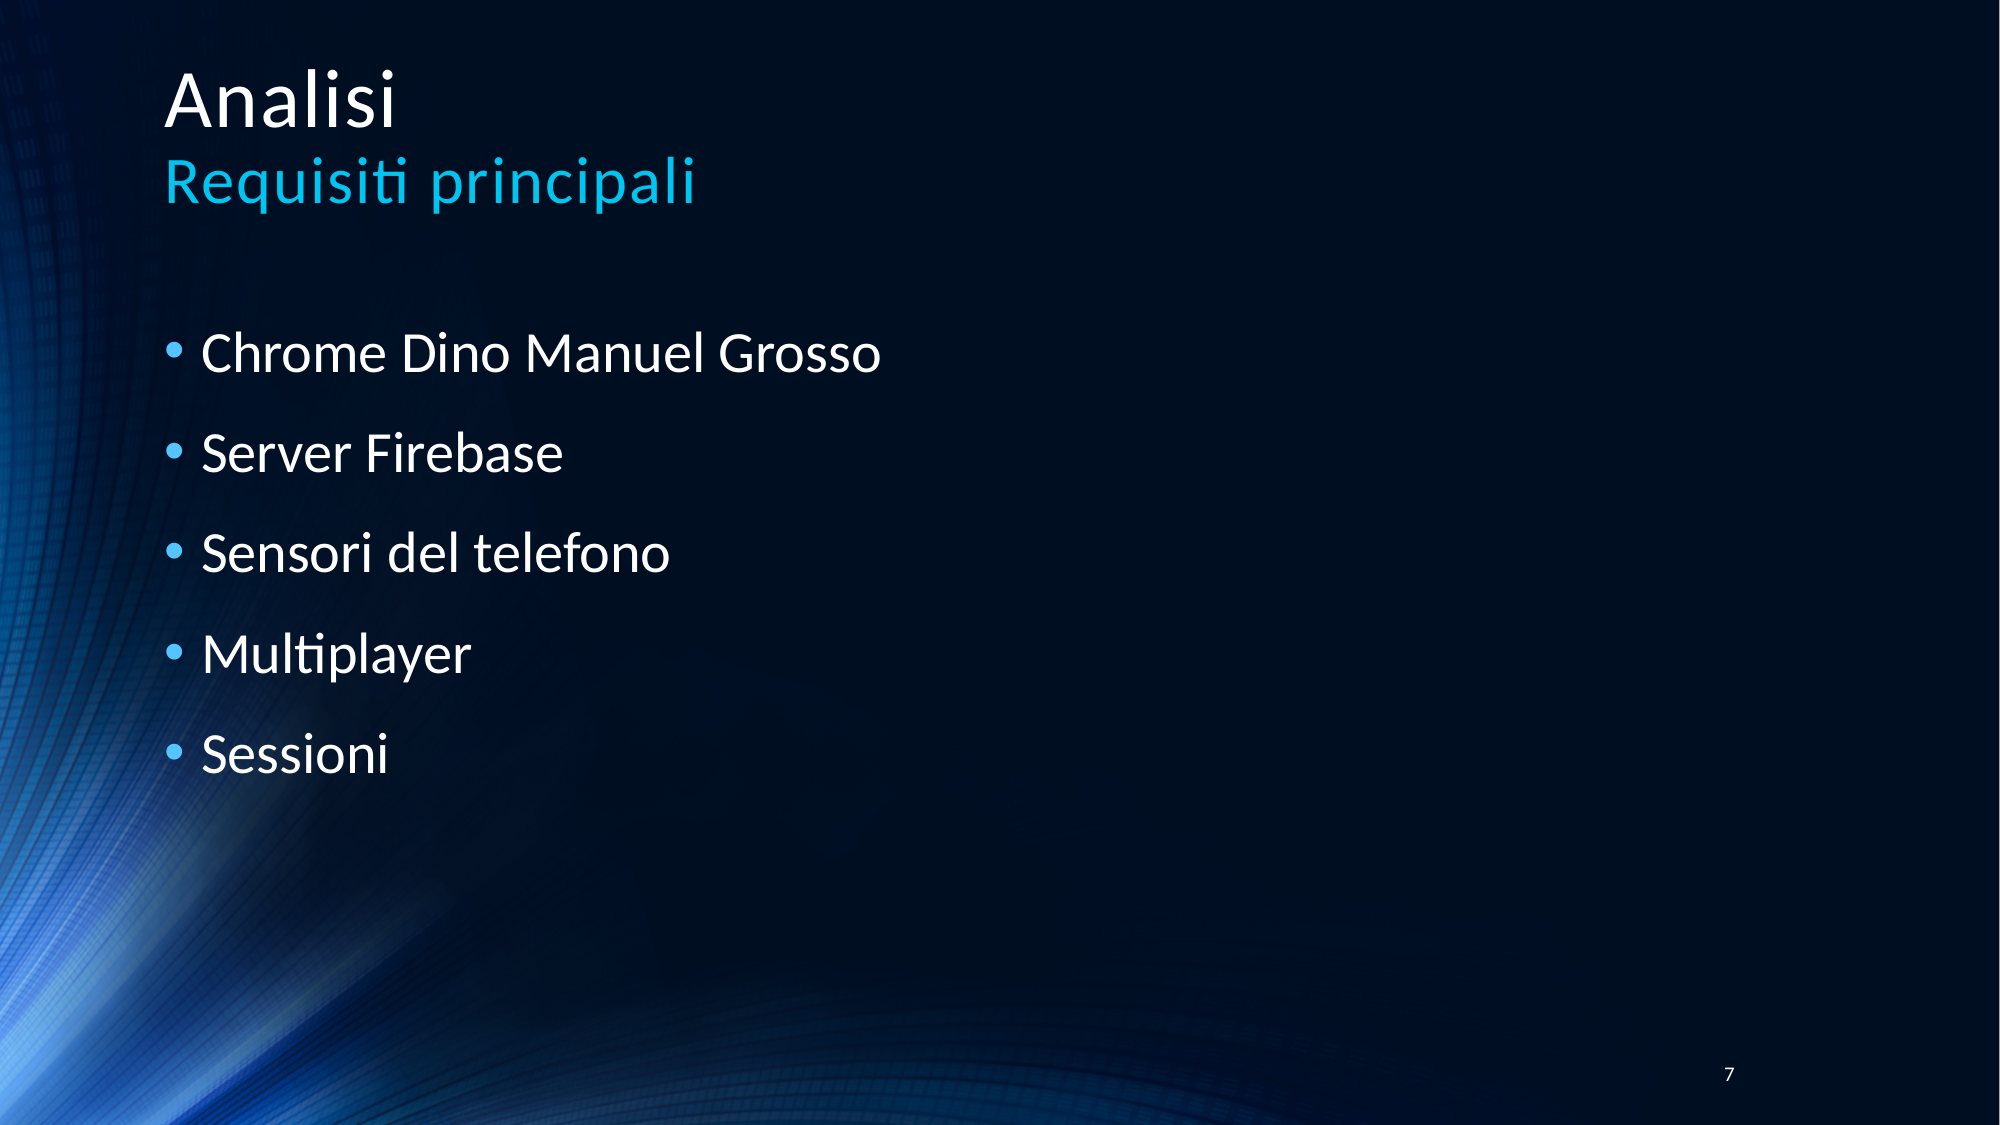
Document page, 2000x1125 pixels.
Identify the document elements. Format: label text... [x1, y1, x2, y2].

picture [0, 0, 2000, 1125]
slide_number 7 [1612, 1050, 1750, 1096]
list Chrome Dino Manuel Grosso Server Firebase Sensori del telefono Multiplayer Sessioni [149, 314, 1718, 990]
title Analisi Requisiti principali [149, 0, 1650, 225]
